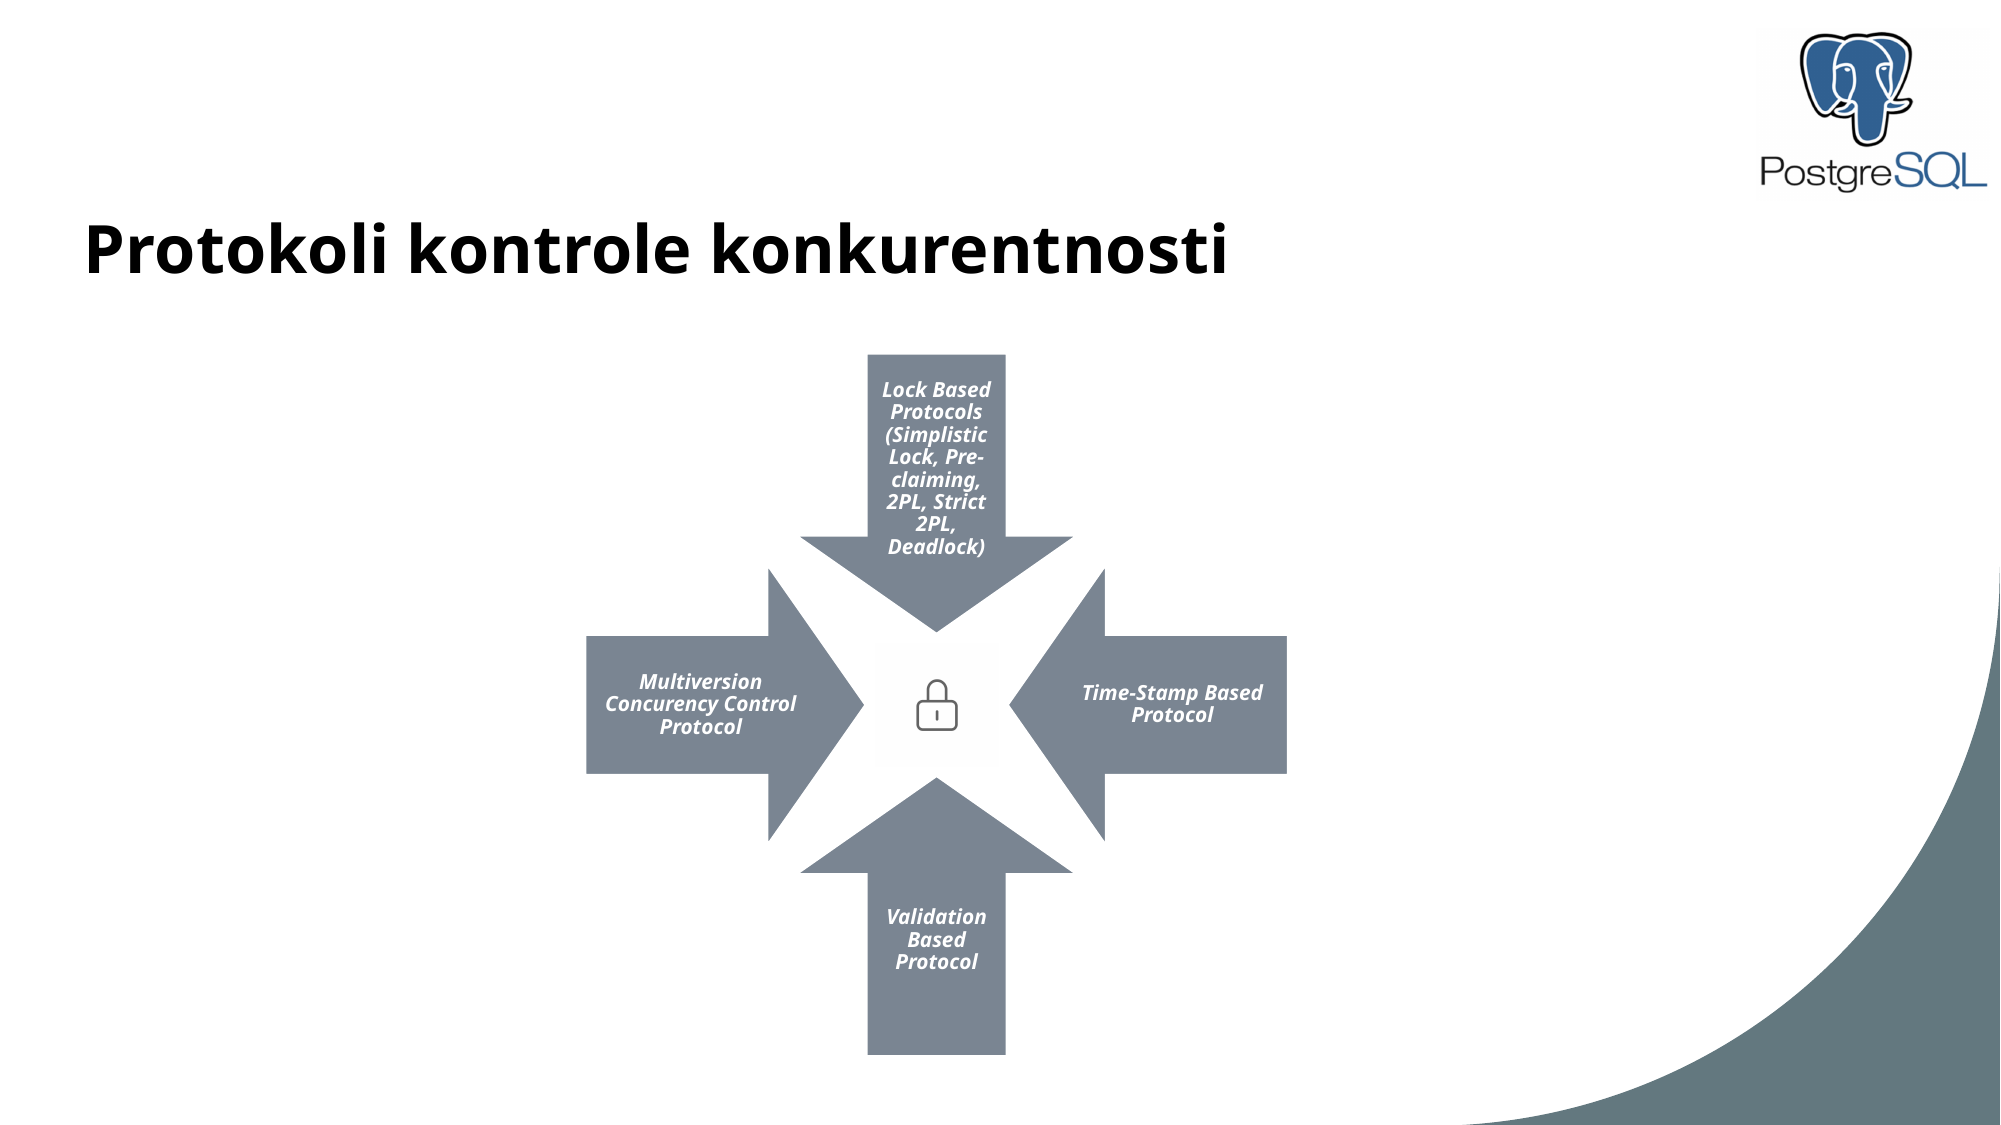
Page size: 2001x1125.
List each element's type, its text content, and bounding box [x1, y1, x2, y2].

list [1756, 28, 1990, 201]
picture [875, 643, 999, 767]
title Protokoli kontrole konkurentnosti [31, 46, 1283, 294]
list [39, 353, 1834, 1057]
